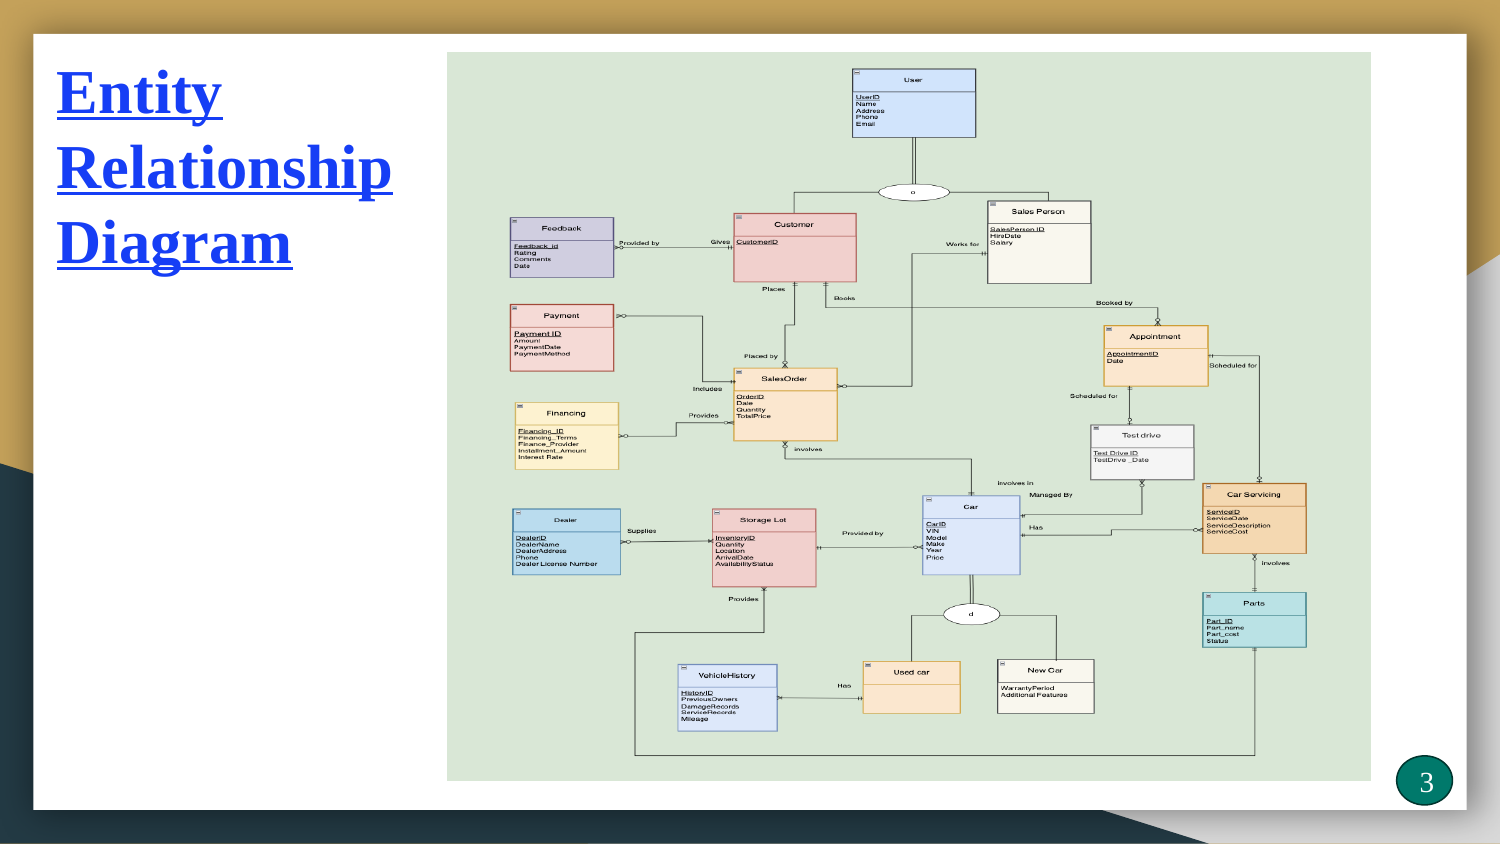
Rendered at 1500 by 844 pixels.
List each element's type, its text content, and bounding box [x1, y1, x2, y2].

picture [446, 51, 1371, 781]
text_box 3 [1394, 753, 1455, 808]
text_box Entity Relationship Diagram [41, 35, 481, 302]
